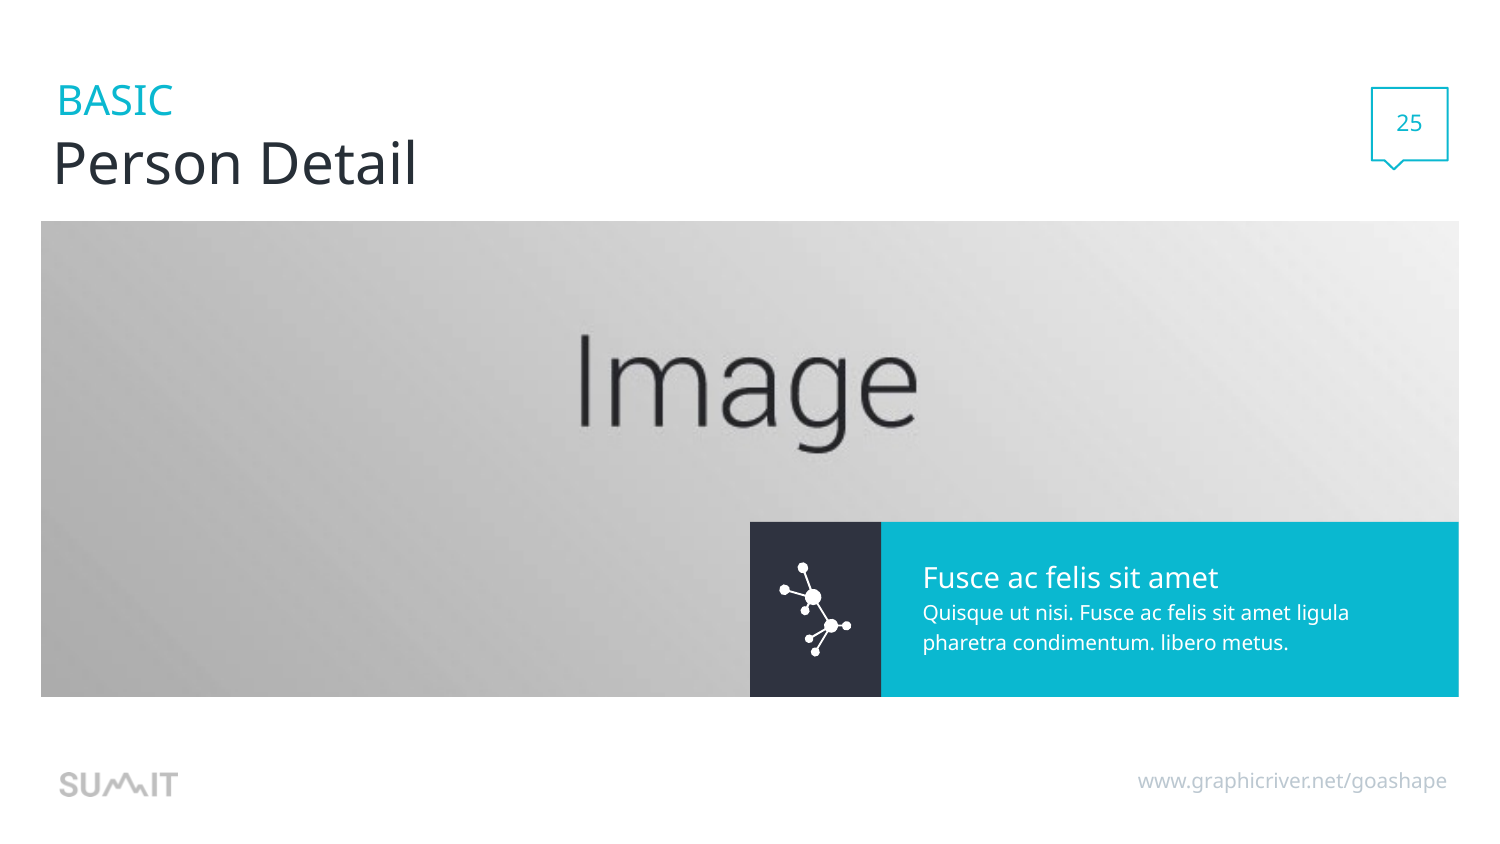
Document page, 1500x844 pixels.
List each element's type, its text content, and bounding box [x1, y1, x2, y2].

footer www.graphicriver.net/goashape [750, 771, 1459, 797]
slide_number 25 [1370, 86, 1449, 171]
title Person Detail [41, 134, 1338, 197]
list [41, 221, 1459, 697]
